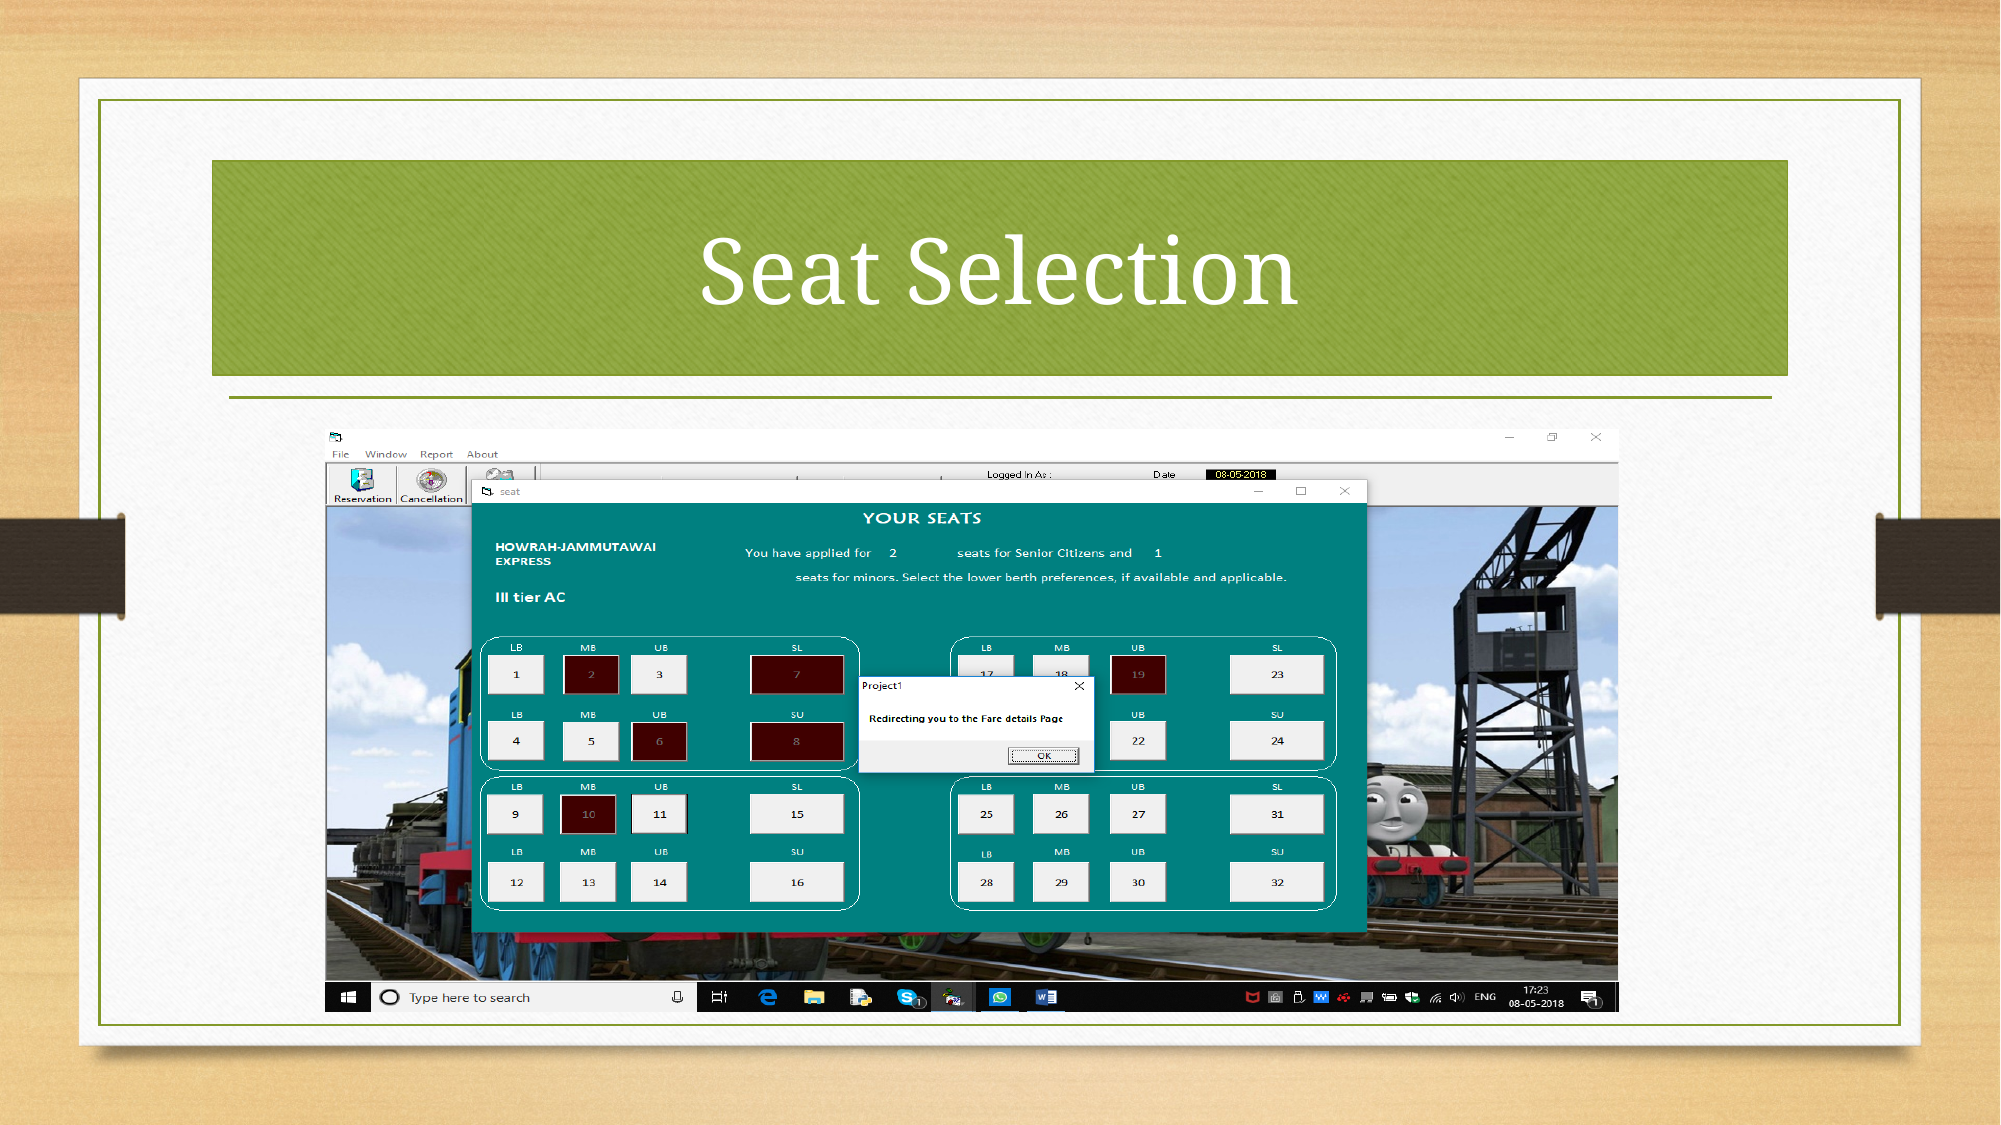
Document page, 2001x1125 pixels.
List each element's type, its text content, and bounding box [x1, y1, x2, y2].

picture [0, 0, 2001, 1125]
text_box [187, 354, 2000, 430]
title Seat Selection [212, 160, 1788, 354]
